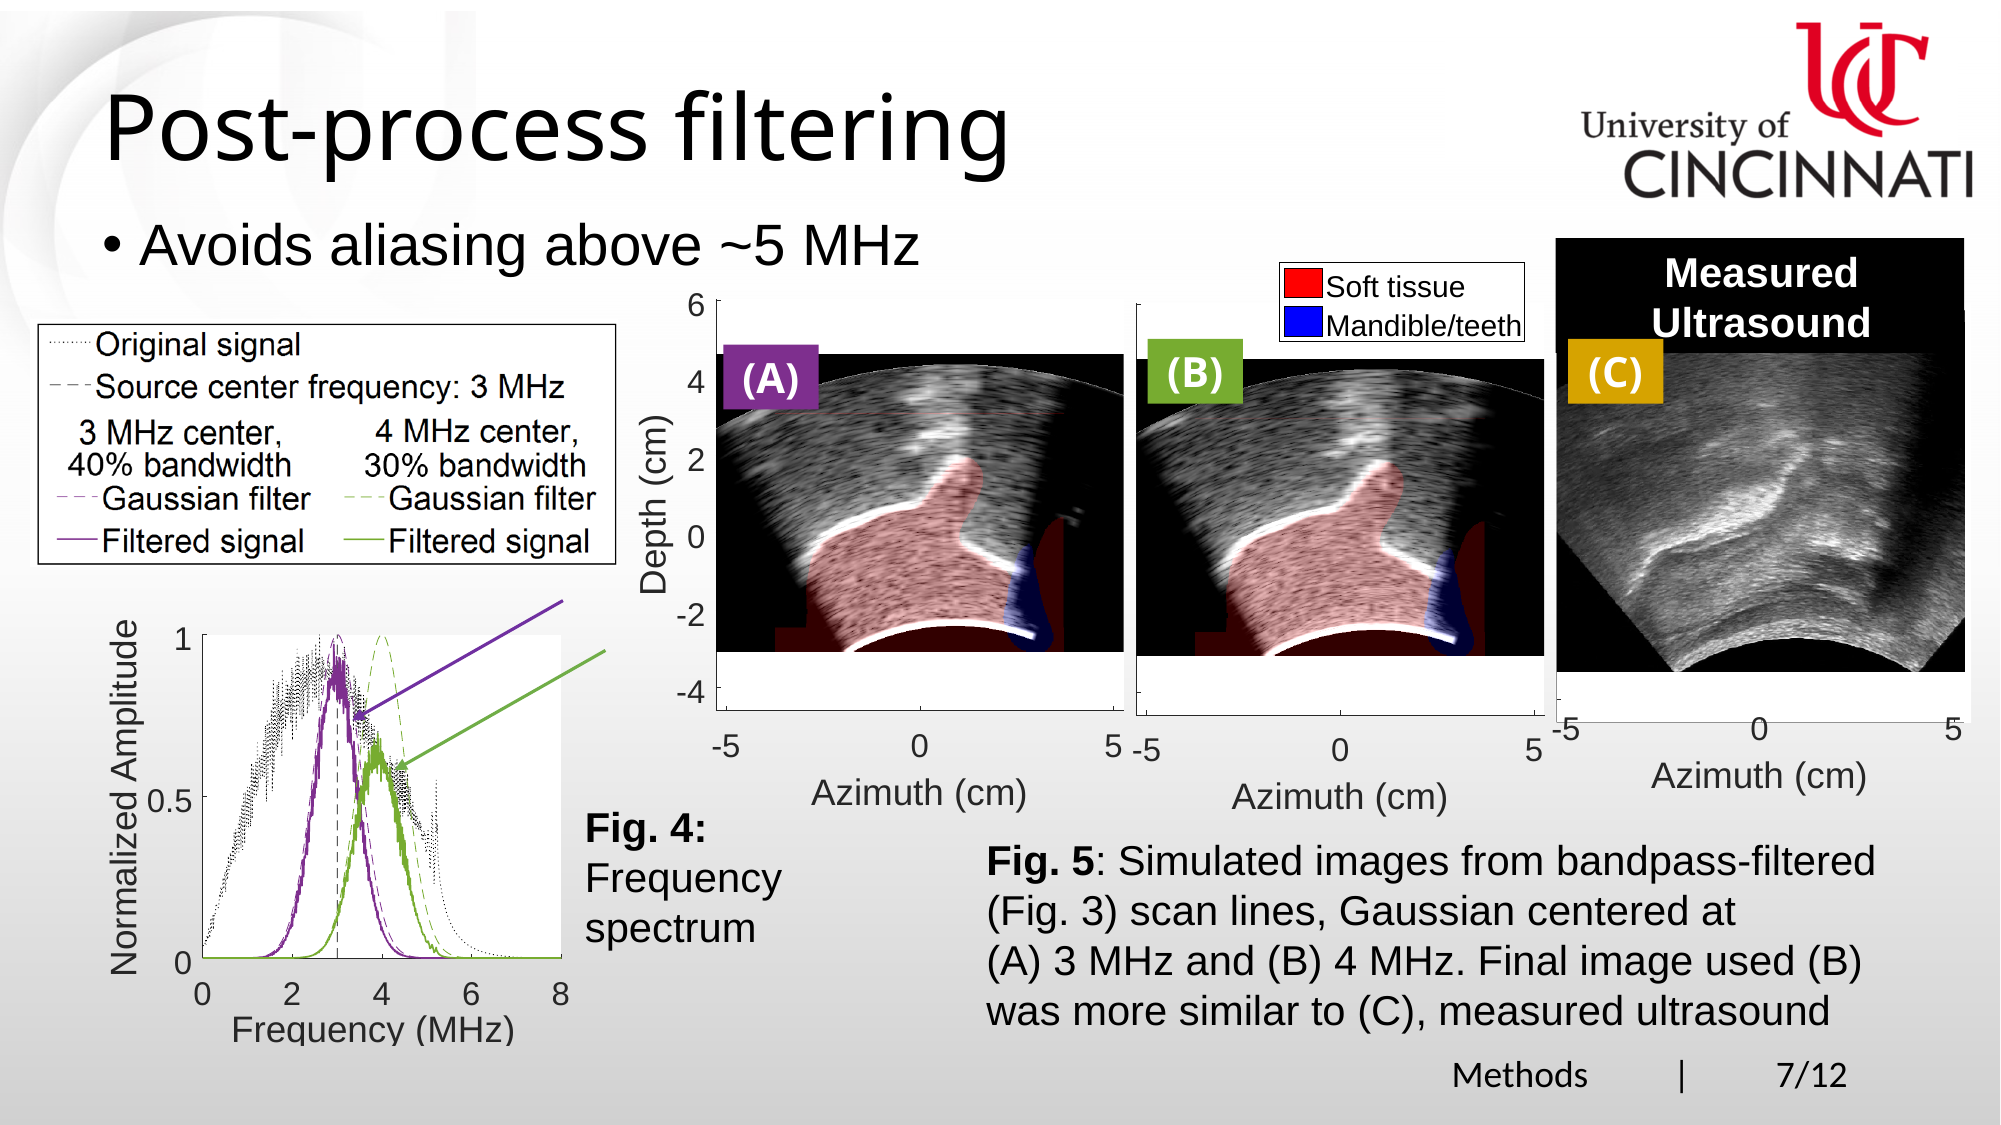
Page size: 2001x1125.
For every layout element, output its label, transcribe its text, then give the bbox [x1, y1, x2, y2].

text_box Methods | 7/12 [1115, 1042, 1863, 1103]
list Avoids aliasing above ~5 MHz [87, 240, 1022, 385]
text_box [352, 600, 564, 721]
title Post-process filtering [87, 21, 1812, 240]
picture [0, 0, 2001, 1125]
text_box Fig. 4: Frequency spectrum [610, 793, 868, 959]
text_box Fig. 5: Simulated images from bandpass-filtered (Fig. 3) scan lines, Gaussian centered at (A) 3 MHz and (B) 4 MHz. Final image used (B) was more similar to (C), measured ultrasound [971, 826, 1913, 1041]
text_box Measured Ultrasound [1555, 238, 1965, 303]
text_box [394, 650, 606, 771]
